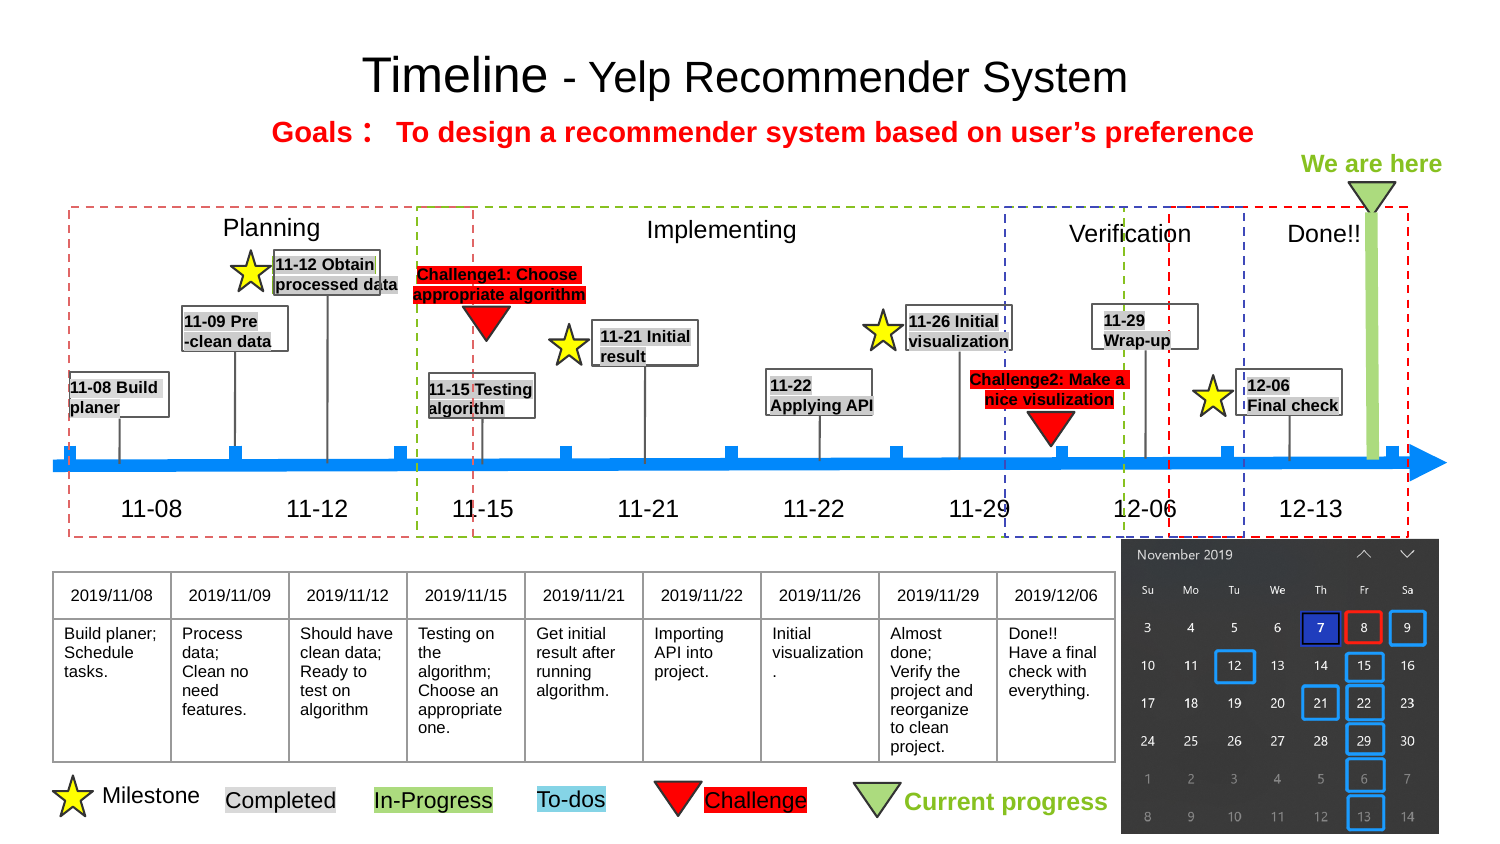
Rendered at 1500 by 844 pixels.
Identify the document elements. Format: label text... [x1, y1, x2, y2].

table_header 2019/12/06 [998, 573, 1114, 618]
table_header 2019/11/29 [880, 573, 996, 618]
text_box Completed [202, 779, 358, 821]
table_cell Testing on the algorithm; Choose an appropriate one. [408, 620, 524, 761]
text_box [654, 781, 686, 816]
text_box [52, 775, 89, 817]
table_cell Almost done; Verify the project and reorganize to clean project. [880, 620, 996, 761]
text_box To-dos [509, 778, 634, 820]
table_cell Done!! Have a final check with everything. [998, 620, 1114, 761]
table_header 2019/11/12 [290, 573, 406, 618]
table_header 2019/11/21 [526, 573, 642, 618]
text_box Current progress [891, 779, 1116, 821]
table_header 2019/11/26 [762, 573, 878, 618]
table_cell Should have clean data; Ready to test on algorithm [290, 620, 406, 761]
text_box [853, 782, 891, 818]
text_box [52, 141, 1465, 538]
table_cell Process data; Clean no need features. [172, 620, 288, 761]
table_header 2019/11/09 [172, 573, 288, 618]
table_header 2019/11/15 [408, 573, 524, 618]
table_cell Get initial result after running algorithm. [526, 620, 642, 761]
text_box Milestone [89, 775, 214, 817]
table_cell Importing API into project. [644, 620, 760, 761]
text_box Challenge [686, 779, 826, 821]
text_box In-Progress [358, 779, 508, 821]
table_cell Initial visualization. [762, 620, 878, 761]
picture [1121, 538, 1439, 834]
text_box Goals：To design a recommender system based on user’s preference [260, 107, 1294, 139]
table_header 2019/11/22 [644, 573, 760, 618]
table_cell Build planer; Schedule tasks. [54, 620, 170, 761]
text_box Timeline - Yelp Recommender System [288, 36, 1203, 98]
table_header 2019/11/08 [54, 573, 170, 618]
